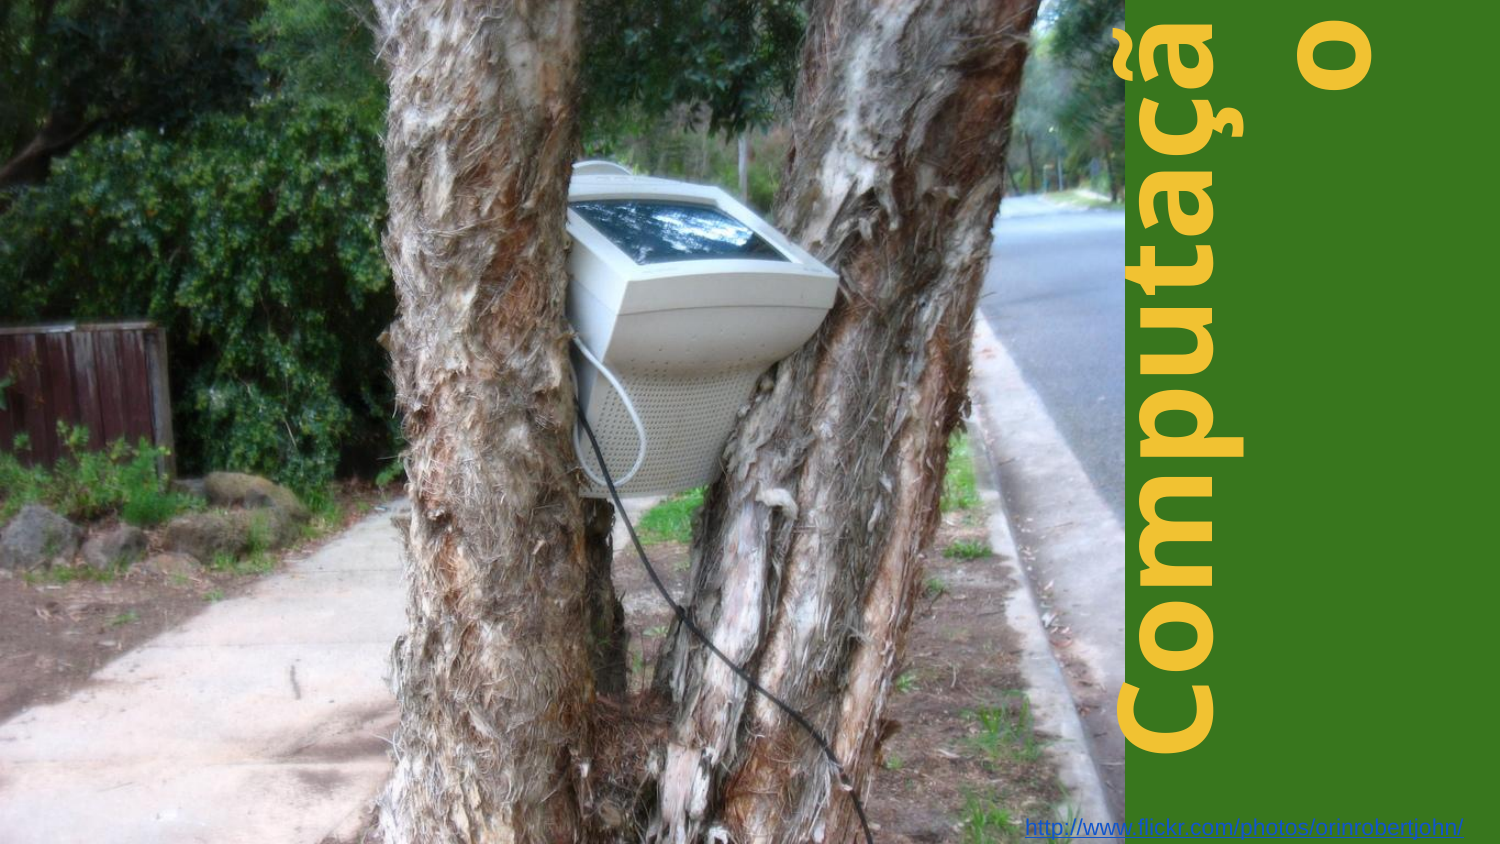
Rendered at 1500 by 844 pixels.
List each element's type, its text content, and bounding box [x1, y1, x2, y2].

text_box http://www.flickr.com/photos/orinrobertjohn/ [1129, 808, 1500, 844]
picture [0, 0, 1126, 844]
title Computação [1221, 0, 1412, 808]
